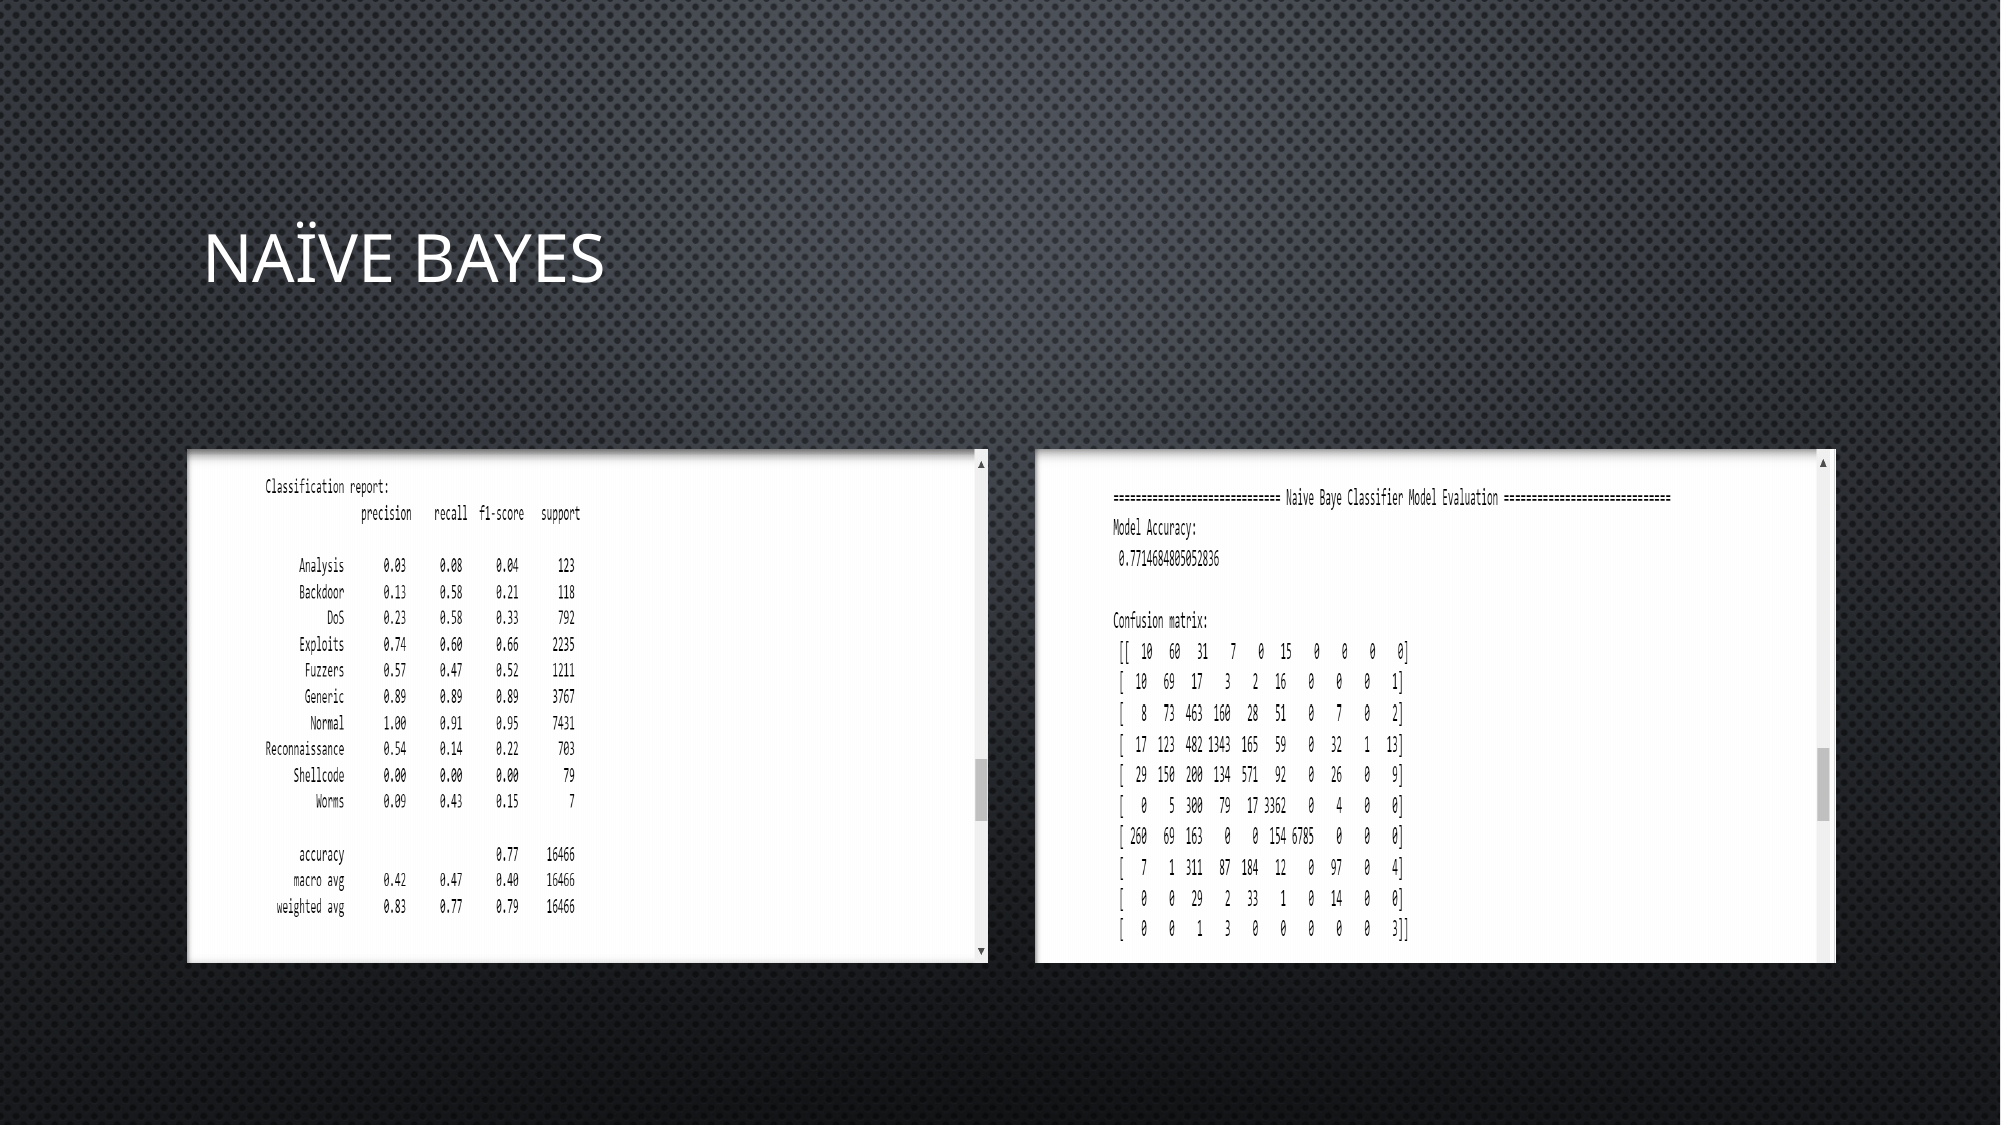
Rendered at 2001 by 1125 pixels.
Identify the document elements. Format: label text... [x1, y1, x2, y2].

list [186, 449, 988, 963]
title Naïve bayes [187, 99, 1813, 413]
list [1034, 449, 1836, 963]
